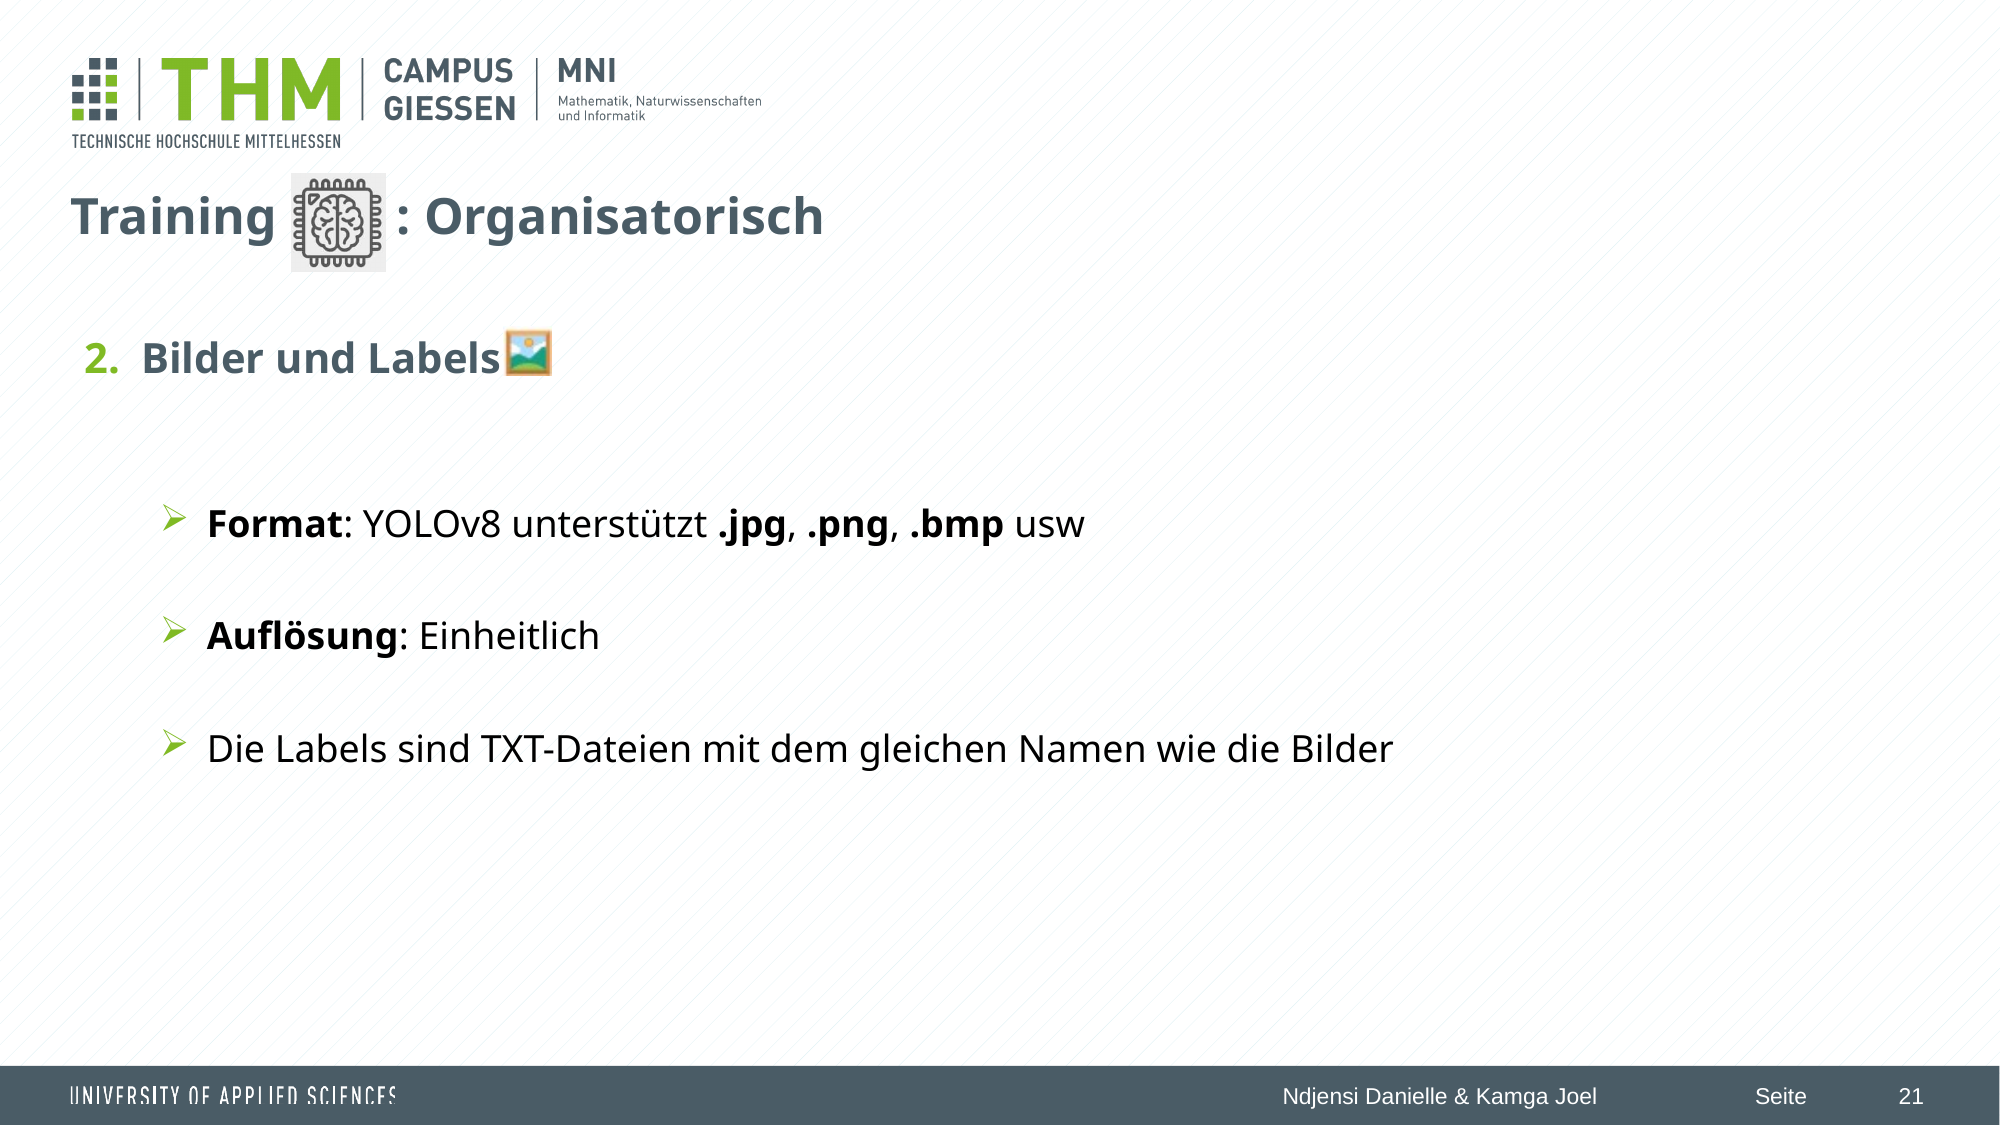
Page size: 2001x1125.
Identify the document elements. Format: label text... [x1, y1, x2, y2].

text_box Bilder und Labels Format: YOLOv8 unterstützt .jpg, .png, .bmp usw Auflösung: Einheitlich Die Labels sind TXT-Dateien mit dem gleichen Namen wie die Bilder [70, 274, 1912, 1002]
slide_number 21 [1834, 1073, 1940, 1118]
picture [503, 325, 552, 376]
picture [72, 58, 761, 148]
title Training : Organisatorisch [392, 177, 1913, 272]
picture [290, 172, 386, 272]
title Training : Organisatorisch [70, 177, 286, 272]
